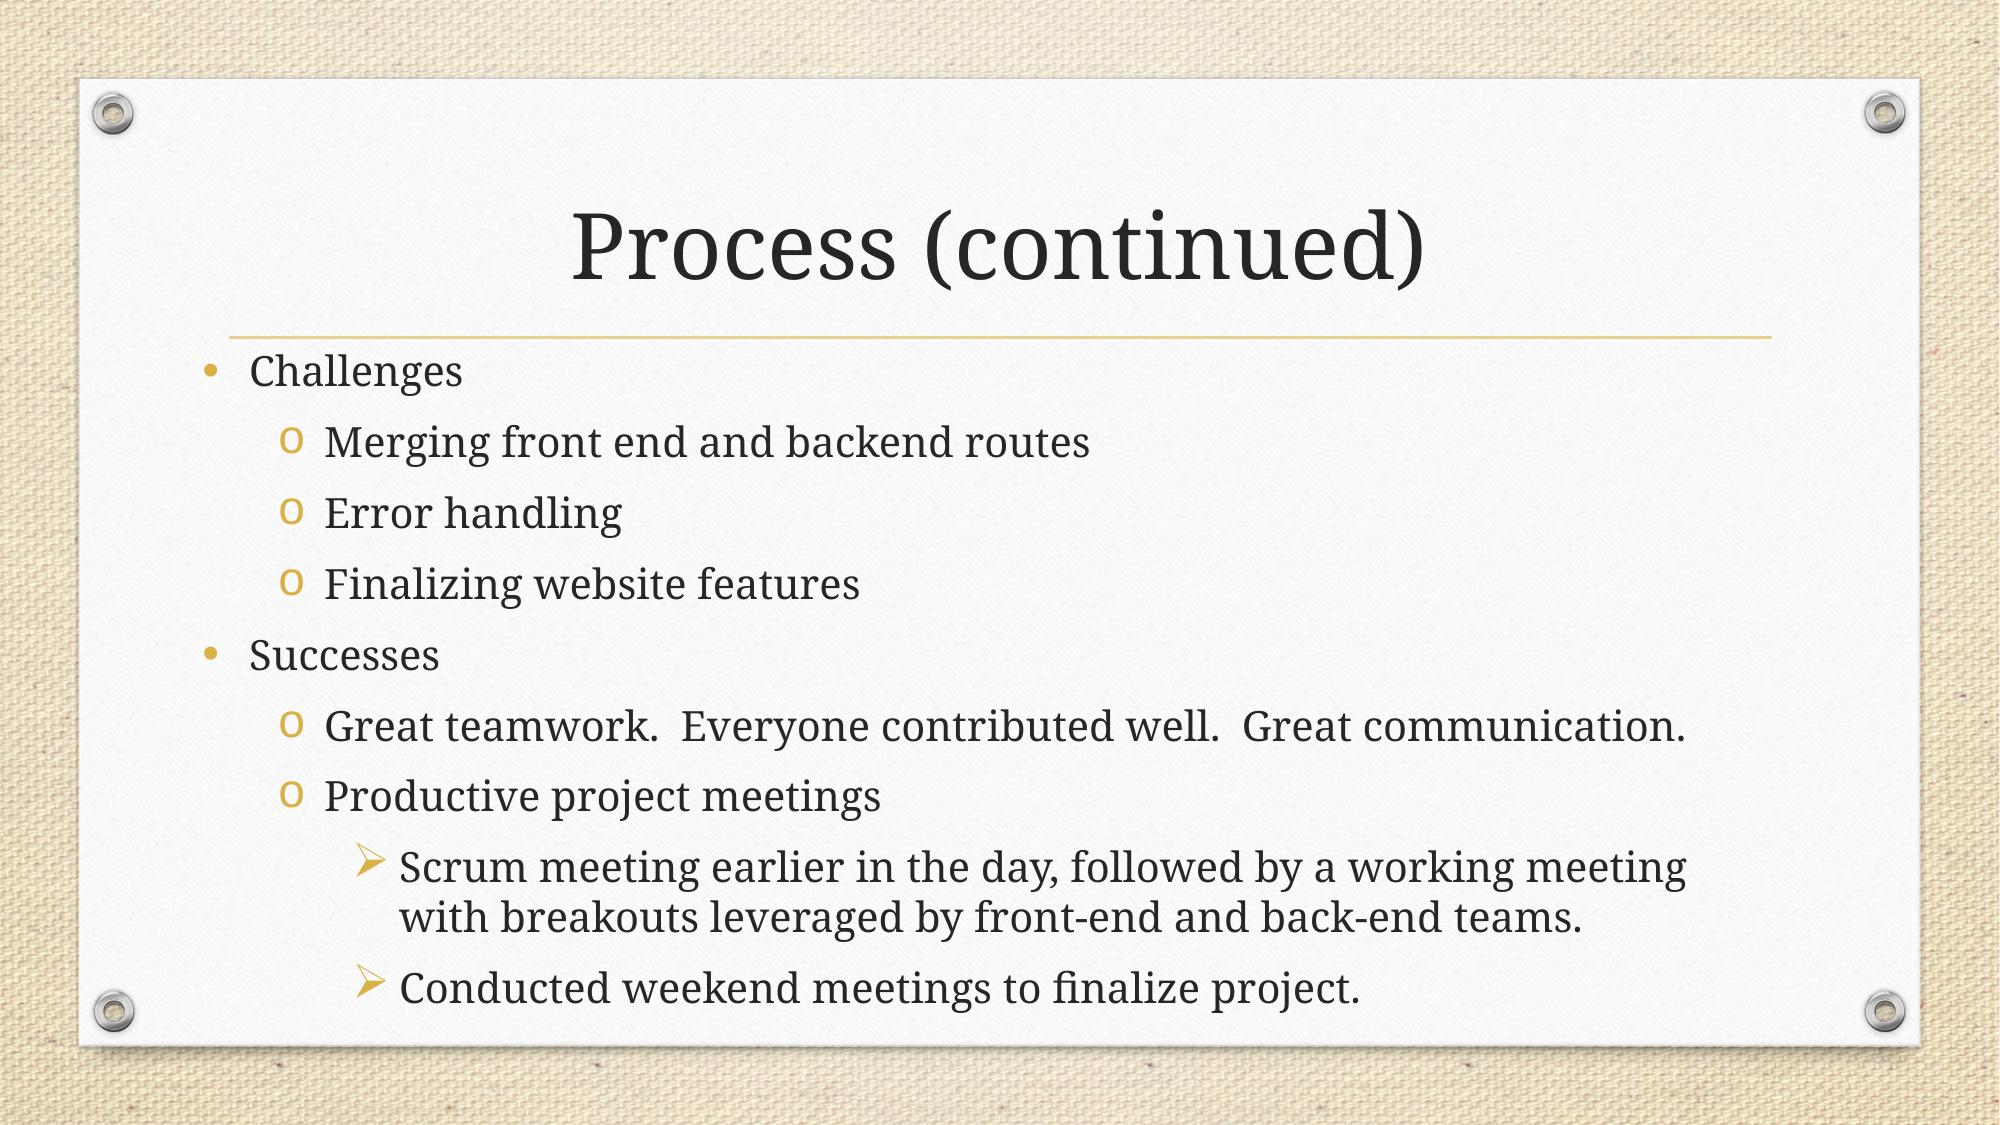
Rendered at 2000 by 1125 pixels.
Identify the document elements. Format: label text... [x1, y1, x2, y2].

title Process (continued) [212, 136, 1787, 337]
list Challenges Merging front end and backend routes Error handling Finalizing website features Successes Great teamwork. Everyone contributed well. Great communication. Productive project meetings Scrum meeting earlier in the day, followed by a working meeting with breakouts leveraged by front-end and back-end teams. Conducted weekend meetings to finalize project. [187, 337, 1800, 988]
picture [0, 0, 2000, 1125]
